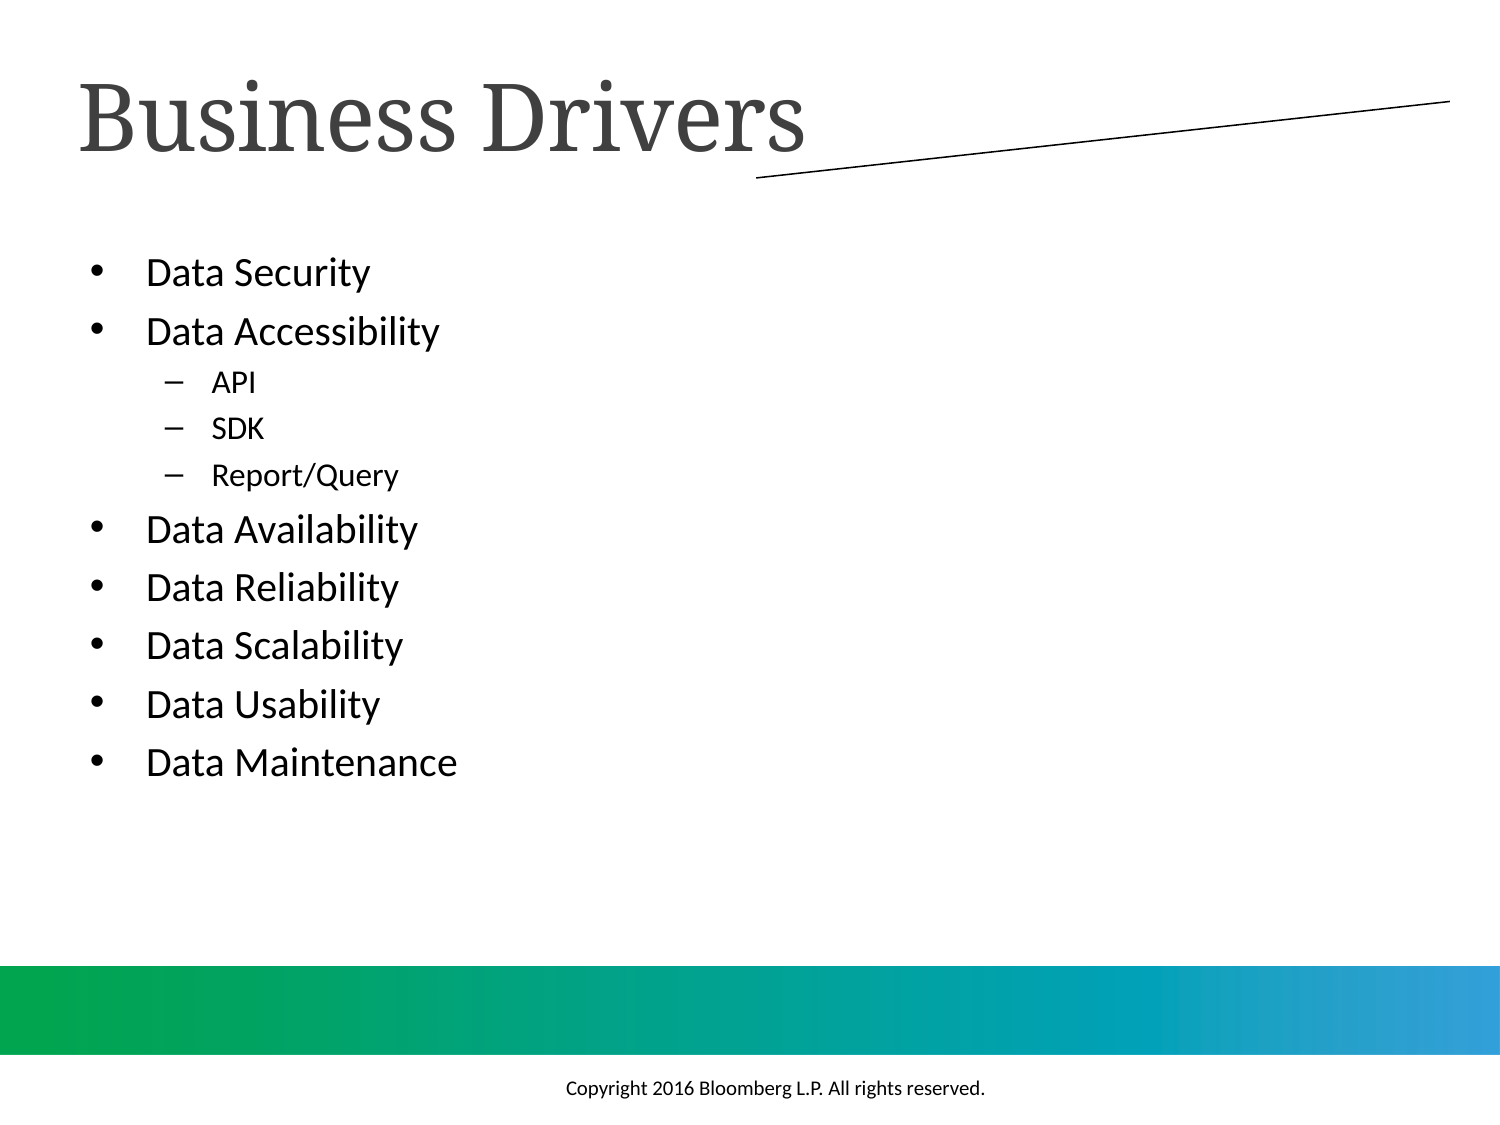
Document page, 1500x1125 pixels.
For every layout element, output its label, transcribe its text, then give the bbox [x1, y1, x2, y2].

list Data Security Data Accessibility API SDK Report/Query Data Availability Data Reliability Data Scalability Data Usability Data Maintenance [75, 237, 1425, 925]
text_box Copyright 2016 Bloomberg L.P. All rights reserved. [551, 1067, 1094, 1107]
text_box Business Drivers [62, 24, 1450, 177]
